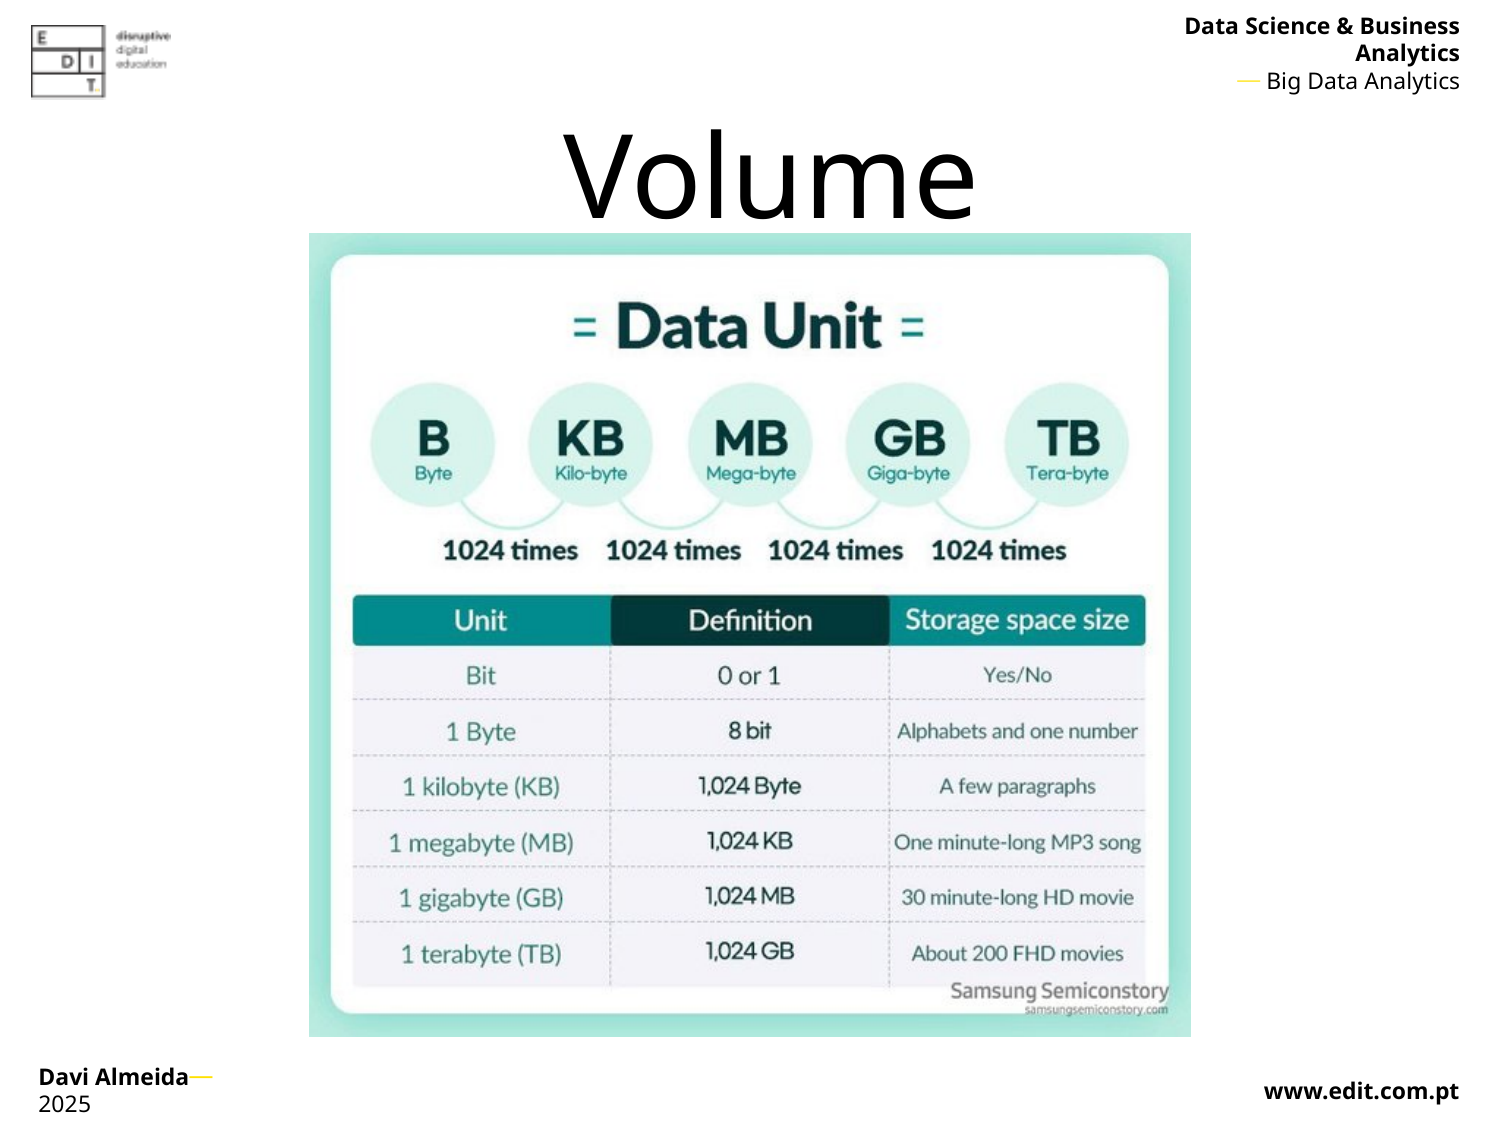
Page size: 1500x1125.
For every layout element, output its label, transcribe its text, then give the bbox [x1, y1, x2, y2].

picture [309, 233, 1191, 1037]
picture [31, 25, 171, 100]
text_box Data Science & Business Analytics ⎯ Big Data Analytics [1068, 5, 1467, 100]
title Volume [70, 126, 1473, 217]
text_box Davi Almeida⎯ 2025 [32, 1056, 266, 1124]
text_box www.edit.com.pt [1258, 1070, 1473, 1110]
